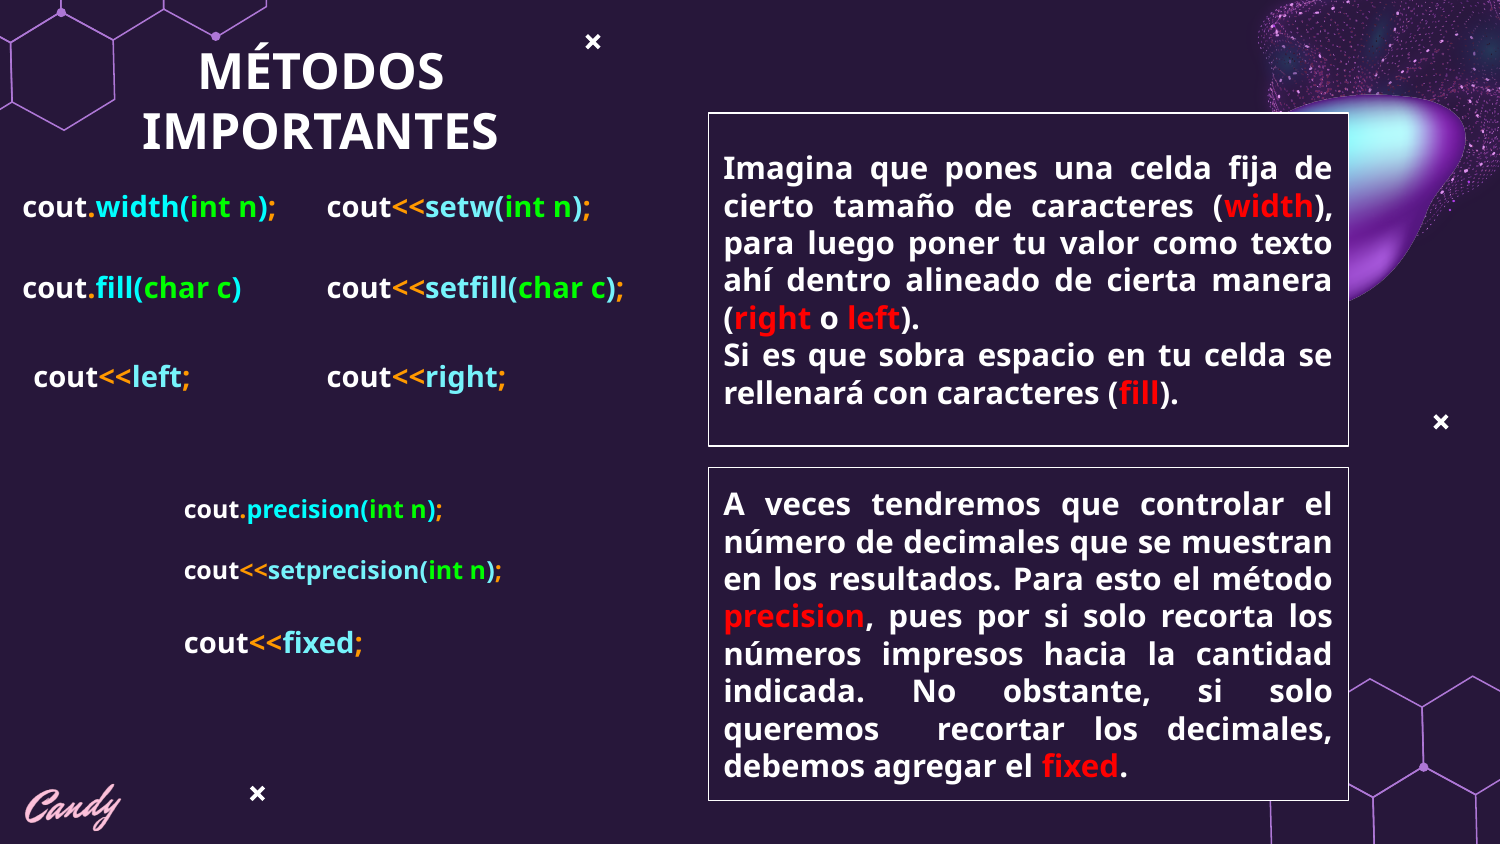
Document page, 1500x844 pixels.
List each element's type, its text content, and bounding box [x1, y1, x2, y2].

text_box Imagina que pones una celda fija de cierto tamaño de caracteres (width), para luego poner tu valor como texto ahí dentro alineado de cierta manera (right o left). Si es que sobra espacio en tu celda se rellenará con caracteres (fill). [708, 112, 1349, 446]
text_box A veces tendremos que controlar el número de decimales que se muestran en los resultados. Para esto el método precision, pues por si solo recorta los números impresos hacia la cantidad indicada. No obstante, si solo queremos recortar los decimales, debemos agregar el fixed. [708, 467, 1349, 801]
text_box cout<<fixed; [168, 609, 474, 674]
picture [1187, 0, 1500, 317]
text_box cout<<setfill(char c); [311, 254, 659, 320]
picture [13, 773, 129, 843]
text_box cout<<left; [18, 342, 311, 408]
text_box cout<<setw(int n); [311, 172, 631, 238]
text_box cout.fill(char c) [7, 254, 311, 320]
text_box cout<<setprecision(int n); [168, 539, 579, 600]
text_box cout<<right; [311, 342, 659, 408]
text_box cout.precision(int n); [168, 478, 474, 539]
text_box MÉTODOS IMPORTANTES [62, 26, 580, 172]
text_box cout.width(int n); [7, 172, 311, 238]
